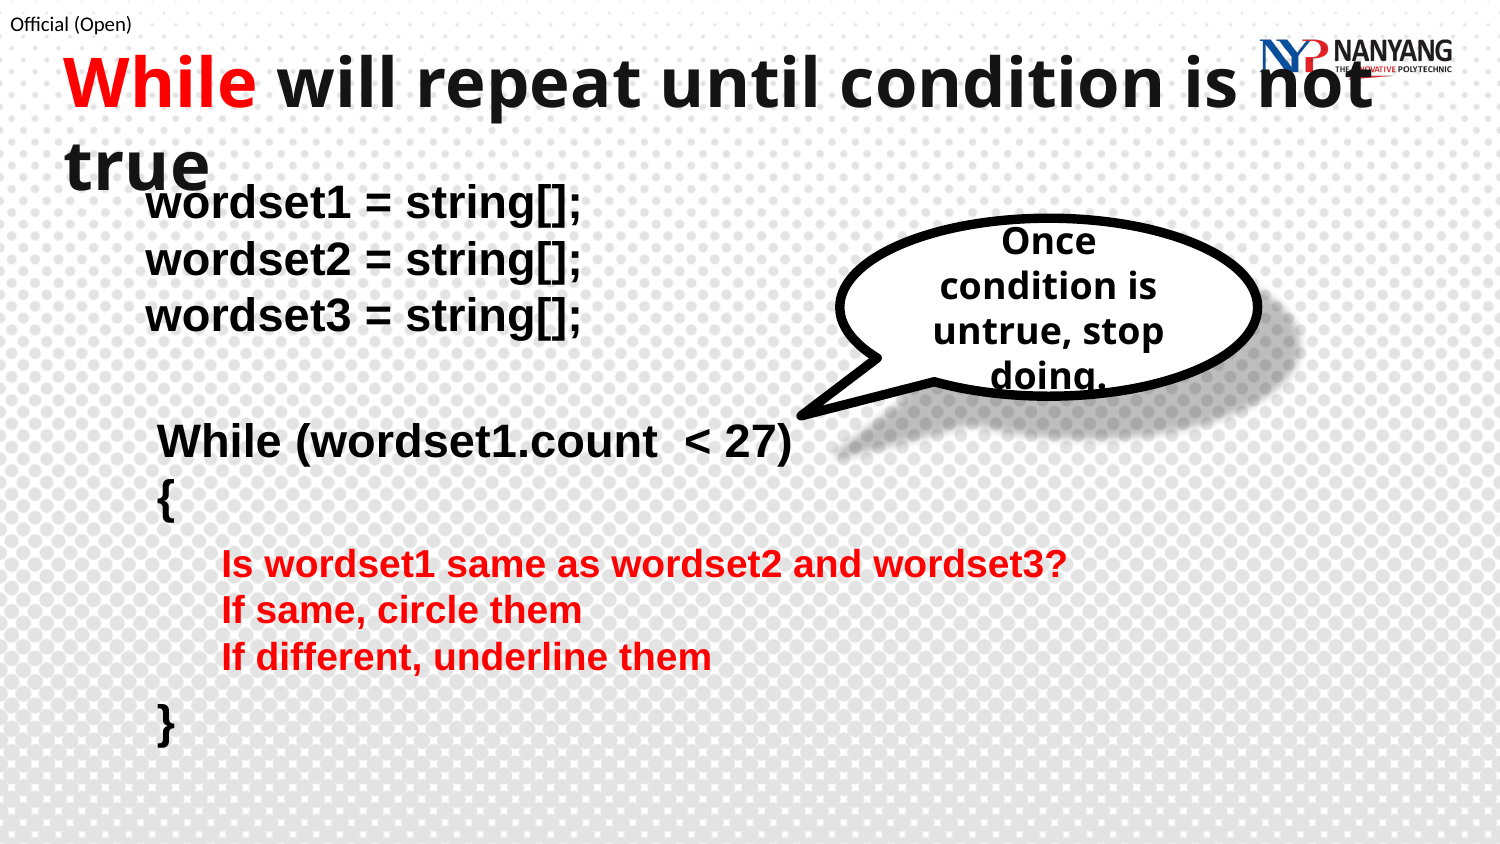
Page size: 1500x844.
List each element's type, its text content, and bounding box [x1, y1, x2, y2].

picture [1247, 27, 1464, 92]
text_box While will repeat until condition is not true [49, 31, 1451, 212]
text_box wordset1 = string[]; wordset2 = string[]; wordset3 = string[]; [130, 164, 869, 760]
text_box Is wordset1 same as wordset2 and wordset3? If same, circle them If different, underline them [206, 530, 1084, 686]
text_box Once condition is untrue, stop doing. [799, 216, 1260, 418]
text_box While (wordset1.count < 27) { } [142, 402, 893, 812]
